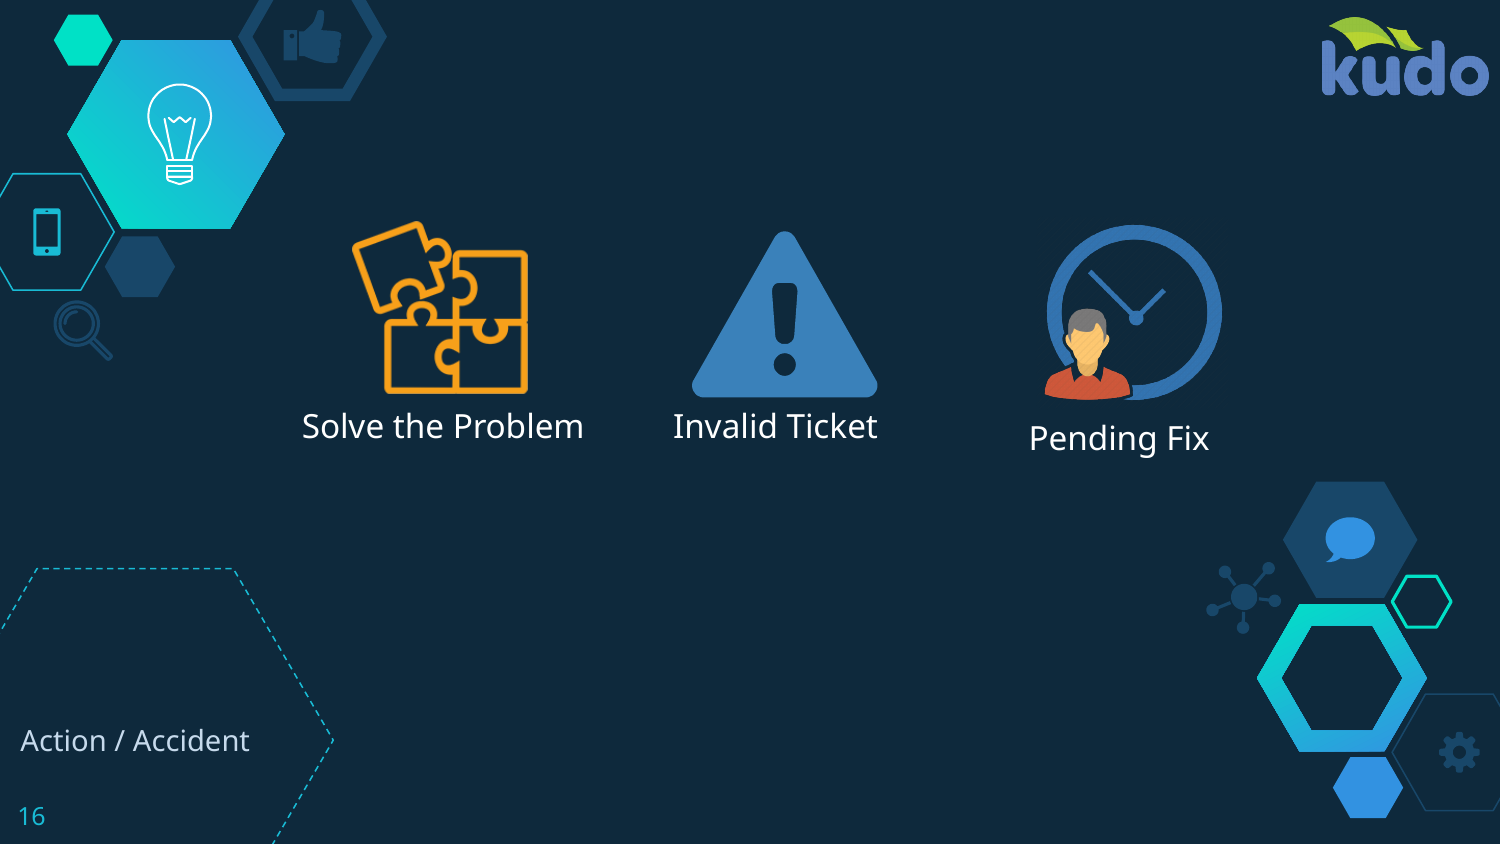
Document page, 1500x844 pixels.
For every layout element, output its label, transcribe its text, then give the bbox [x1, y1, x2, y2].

picture [348, 215, 535, 398]
picture [1322, 17, 1489, 97]
text_box Invalid Ticket [658, 397, 912, 460]
text_box Action / Accident [0, 568, 334, 844]
picture [1035, 215, 1230, 410]
title Solve the Problem [286, 397, 631, 460]
text_box [692, 231, 878, 397]
text_box Pending Fix [1013, 409, 1267, 472]
